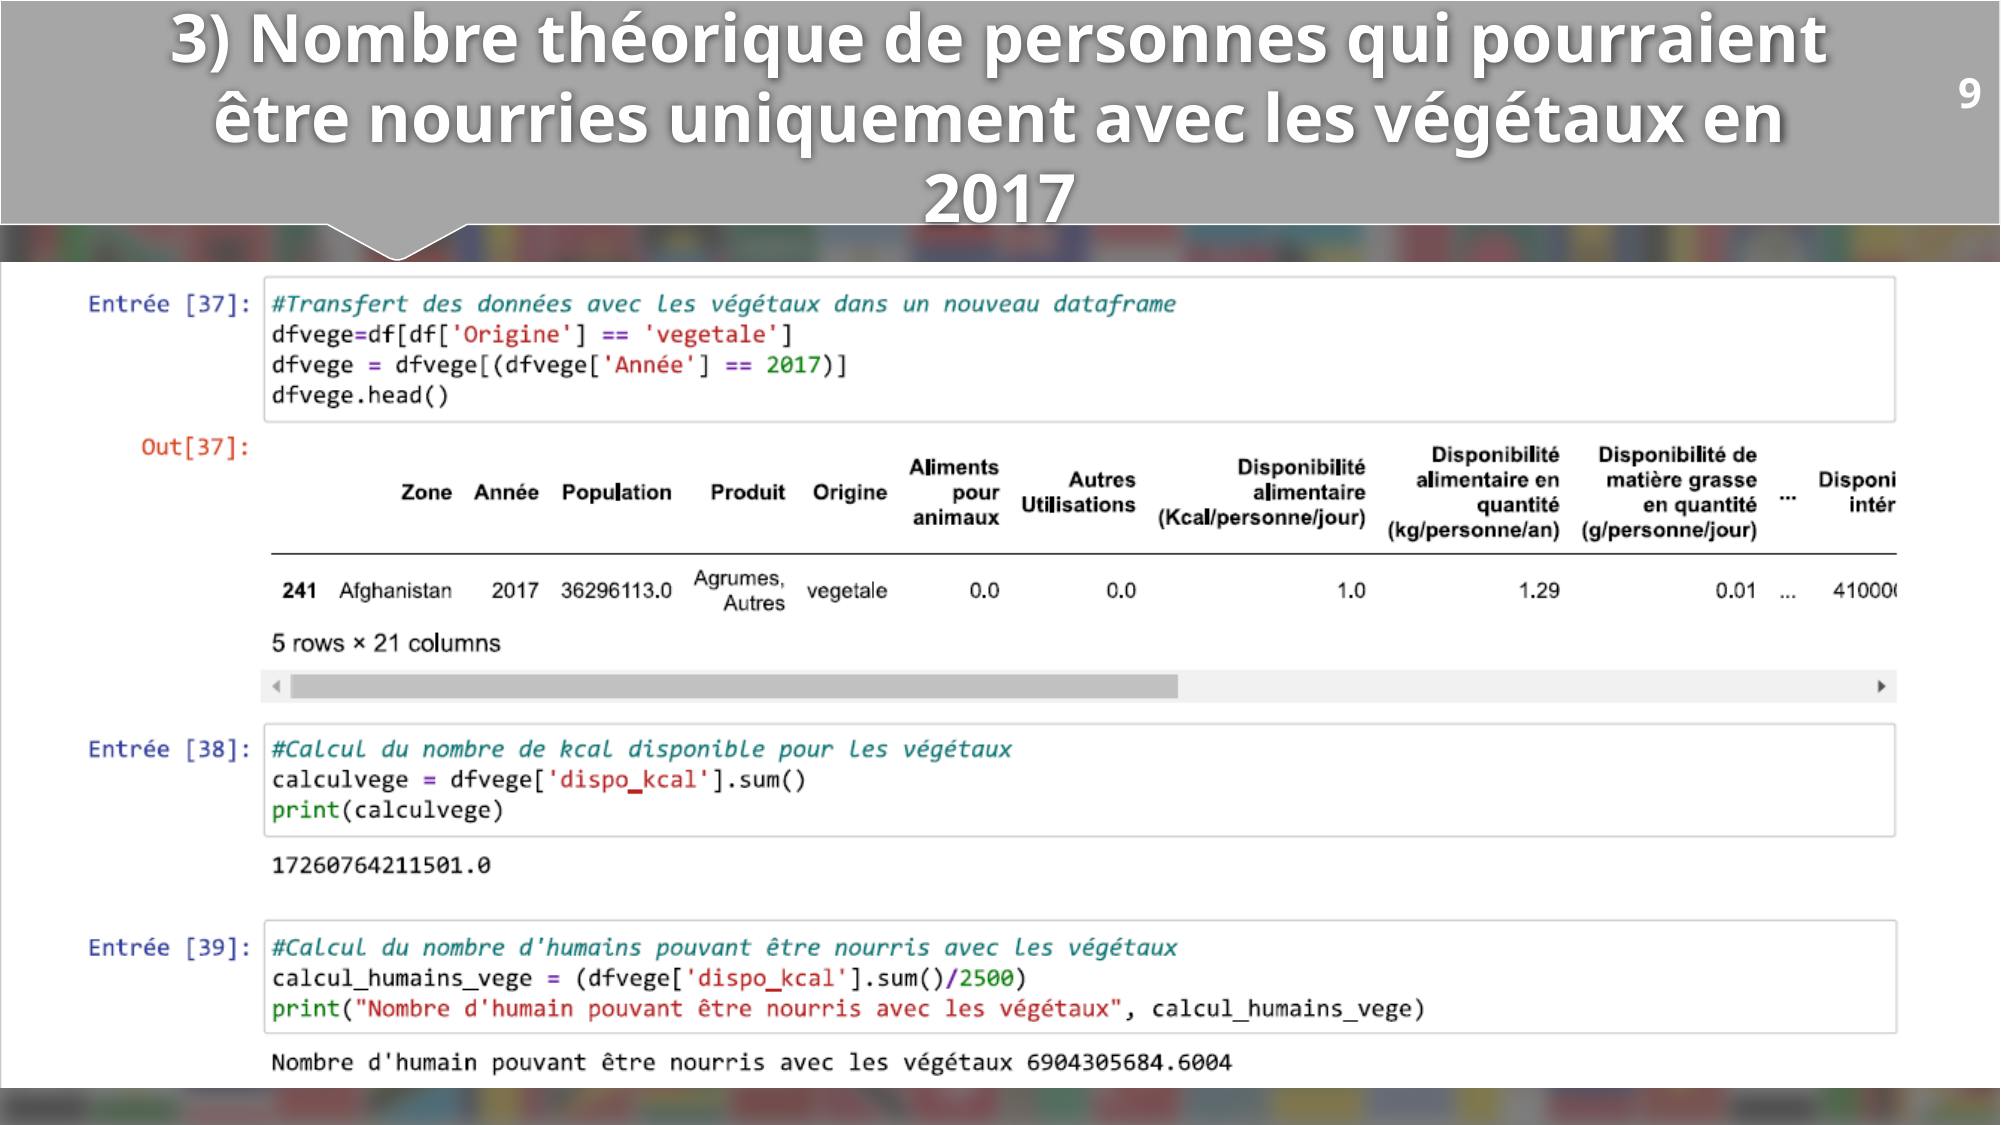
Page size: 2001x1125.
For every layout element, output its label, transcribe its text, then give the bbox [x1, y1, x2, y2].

slide_number 9 [1876, 44, 1998, 126]
title 3) Nombre théorique de personnes qui pourraient être nourries uniquement avec les végétaux en 2017 [132, 0, 1868, 233]
picture [0, 262, 2000, 1088]
